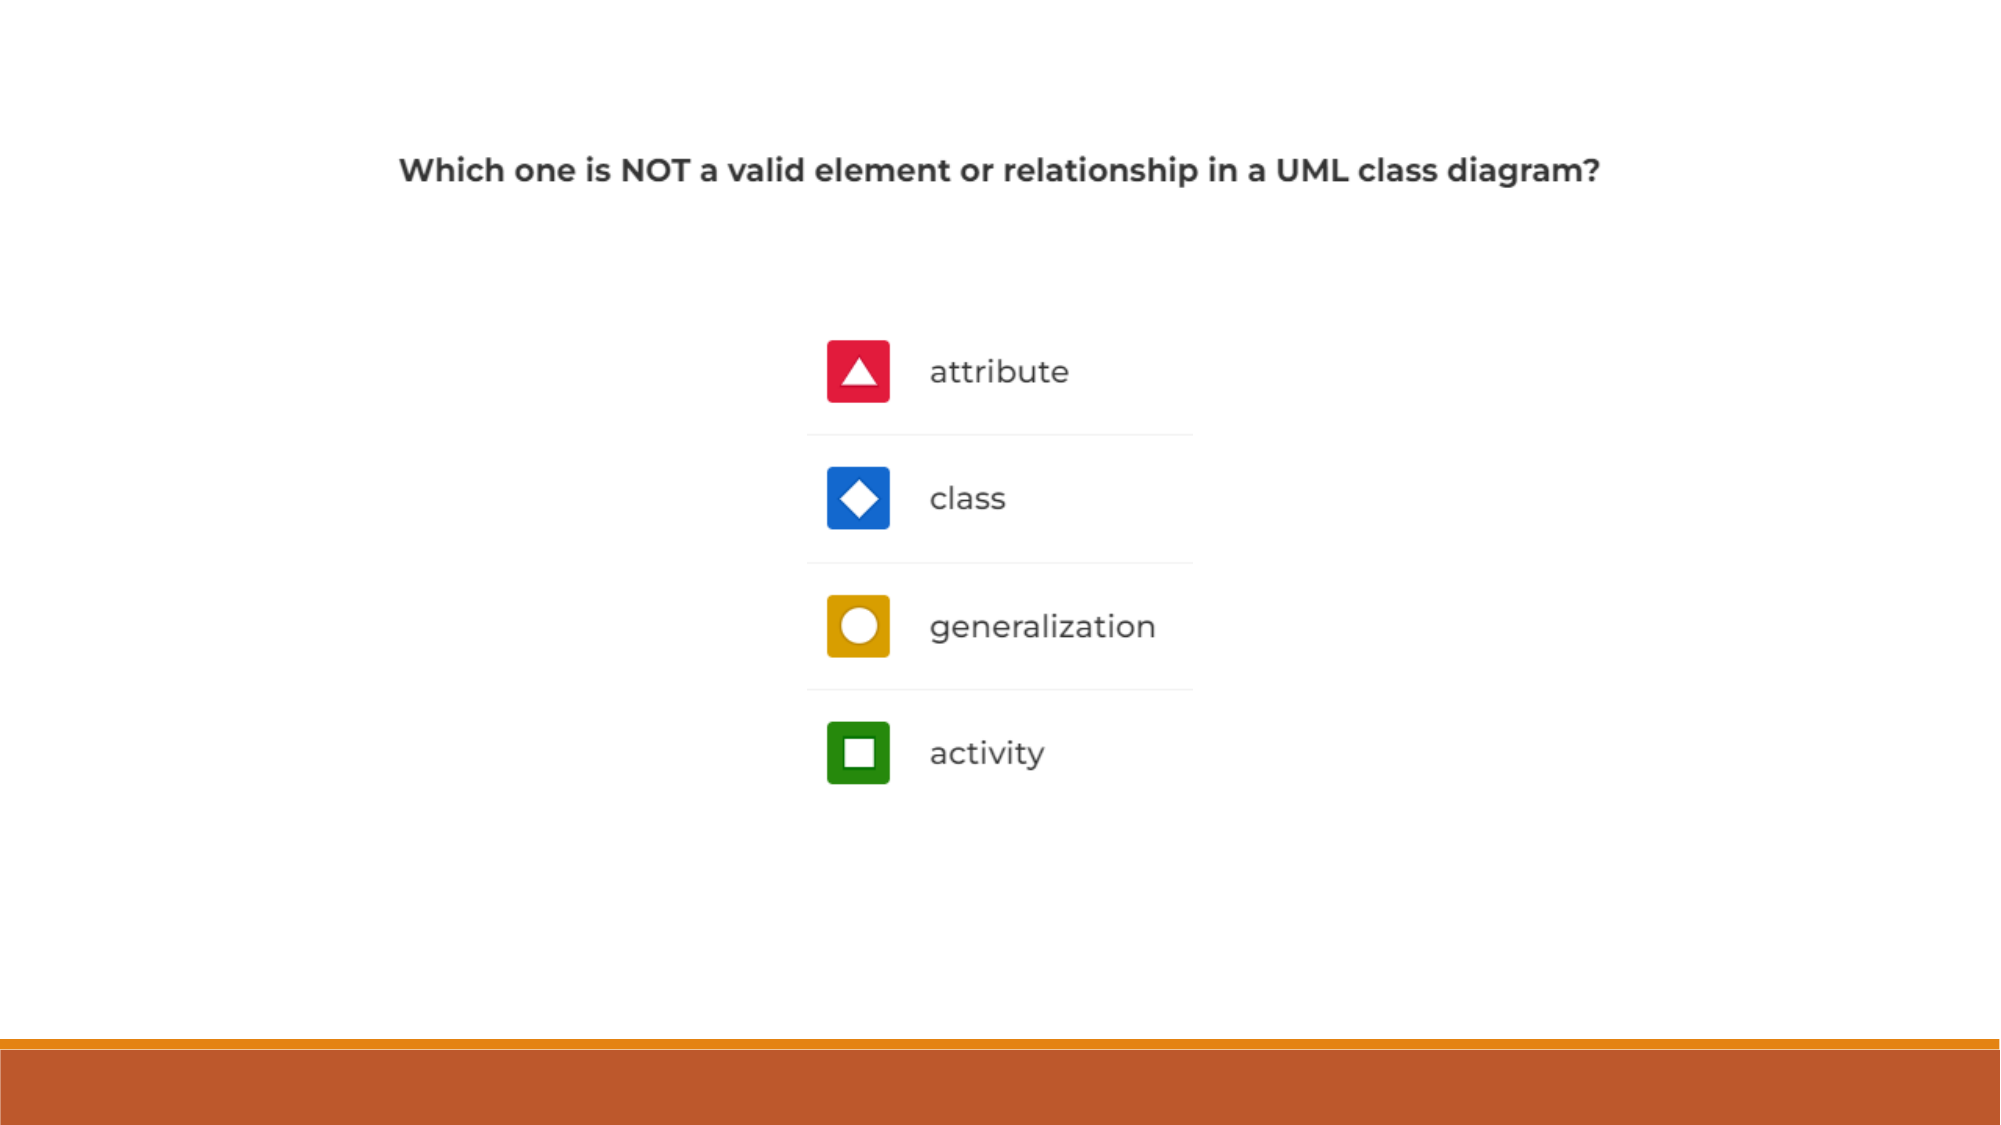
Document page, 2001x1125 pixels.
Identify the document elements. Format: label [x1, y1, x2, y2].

picture [394, 147, 1606, 196]
picture [807, 327, 1193, 798]
